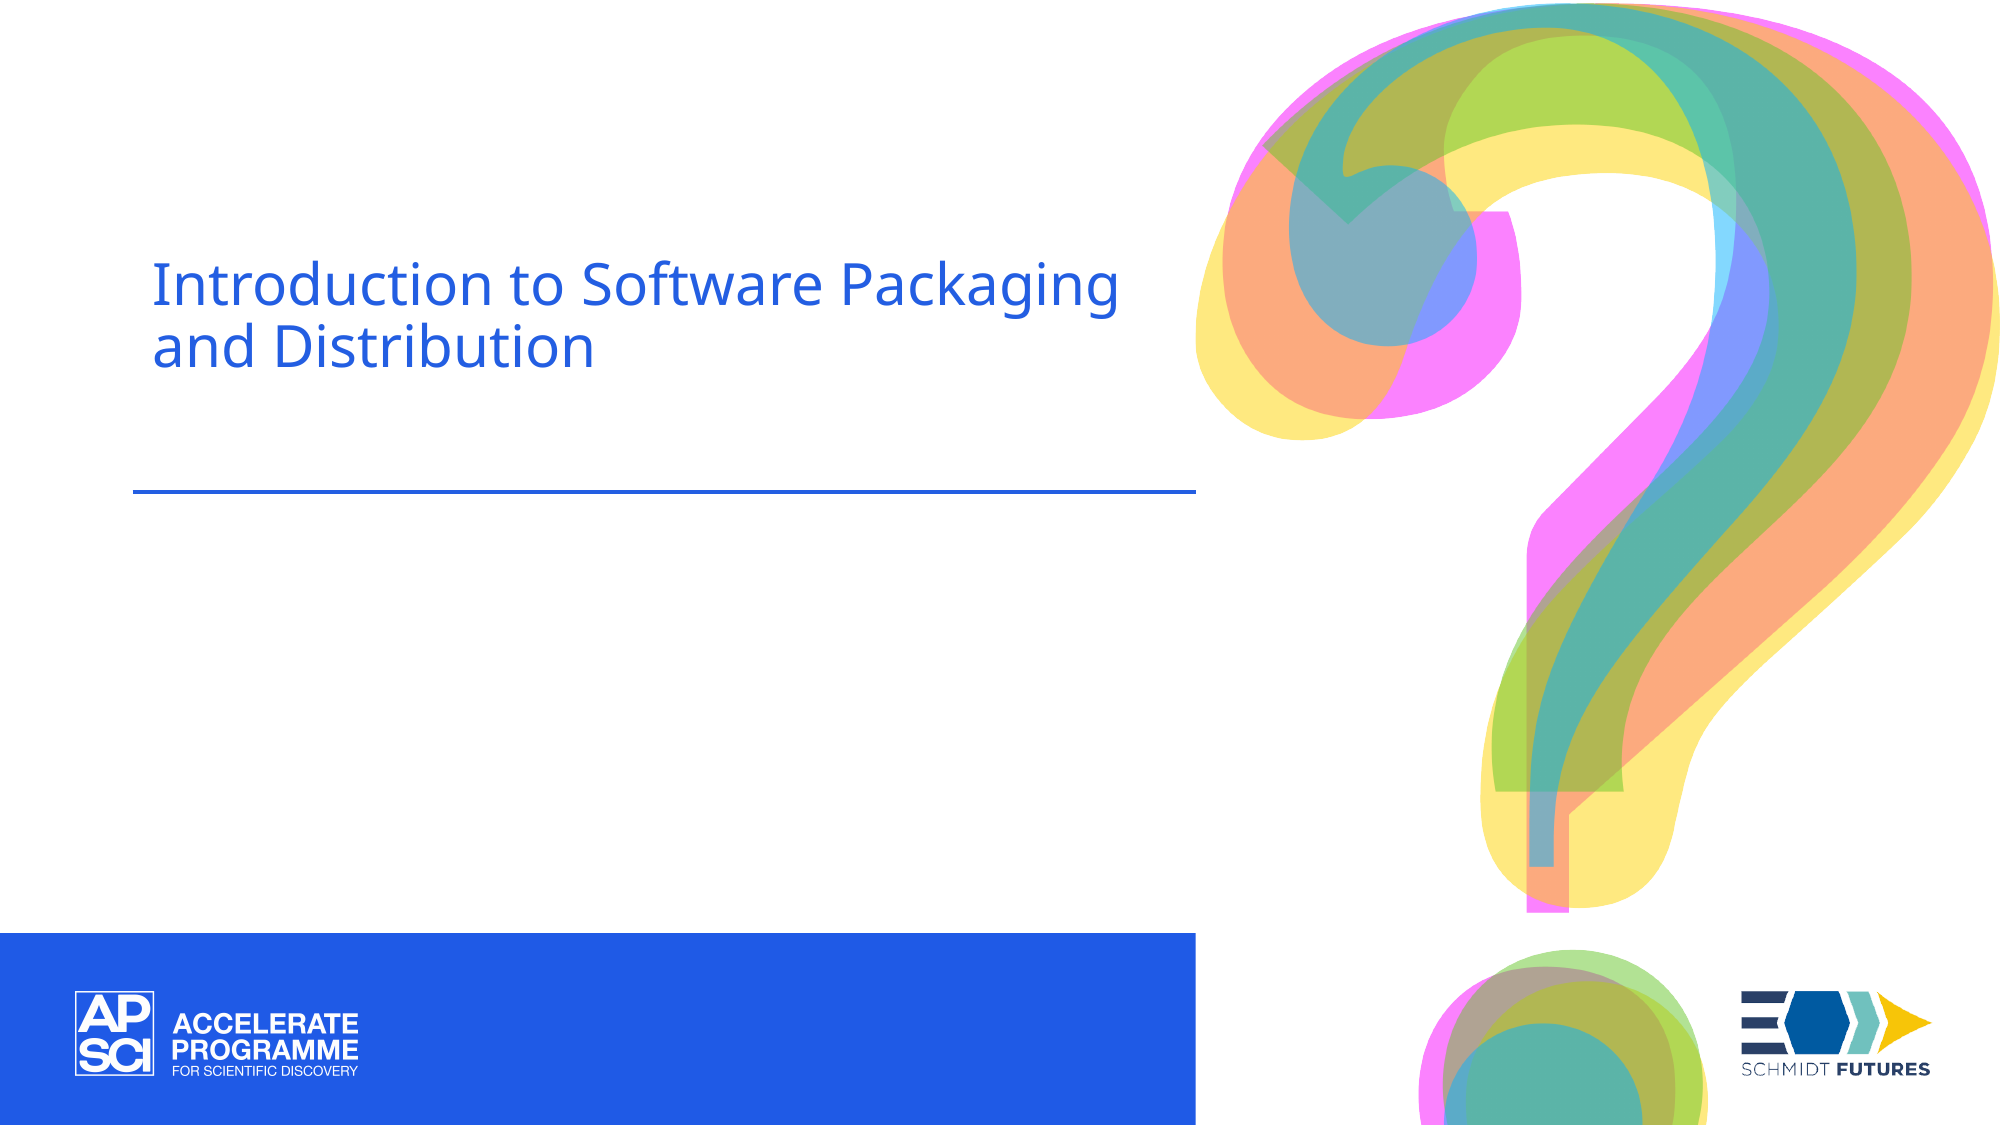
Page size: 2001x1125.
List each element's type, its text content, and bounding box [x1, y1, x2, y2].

picture [1195, 3, 2000, 1125]
picture [75, 991, 358, 1076]
list Introduction to Software Packaging and Distribution [132, 244, 1196, 485]
